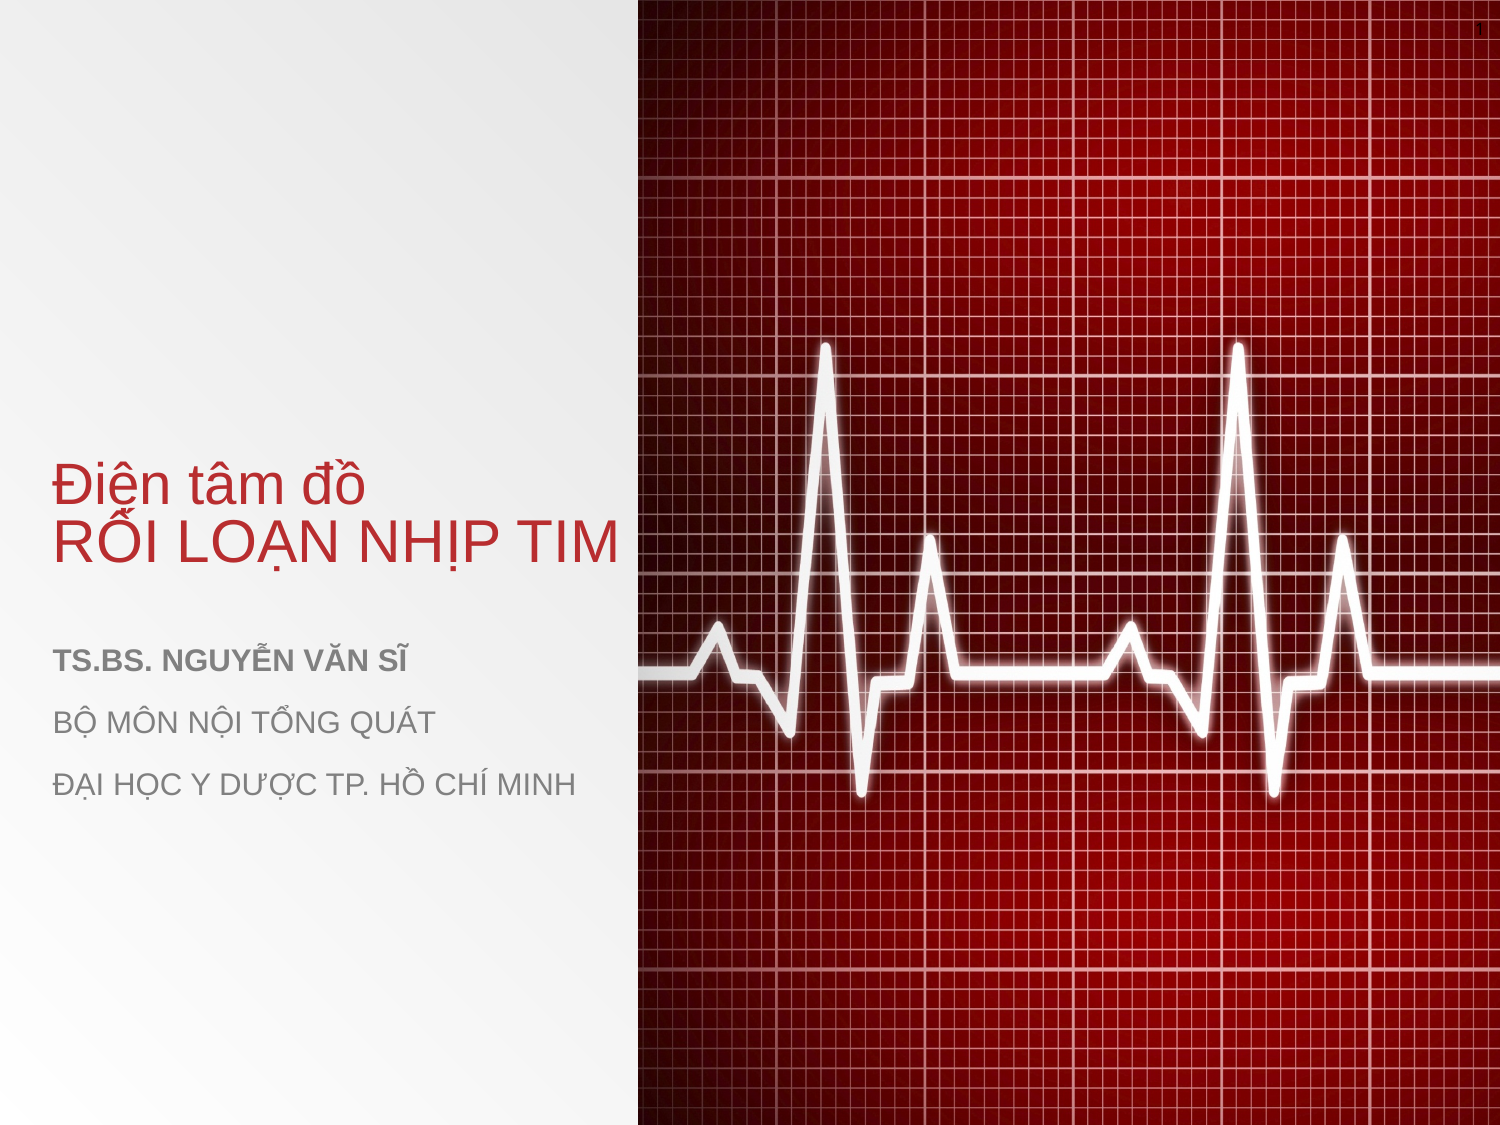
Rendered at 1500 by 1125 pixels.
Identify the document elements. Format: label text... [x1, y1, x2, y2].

slide_number 1 [1377, 0, 1500, 61]
subtitle TS.BS. Nguyễn Văn Sĩ Bộ môn Nội tổng quát Đại học Y dược tp. Hồ Chí Minh [37, 637, 1000, 925]
picture [638, 0, 1500, 1125]
title Điện tâm đồ rối loạn nhịp tim [37, 387, 638, 582]
